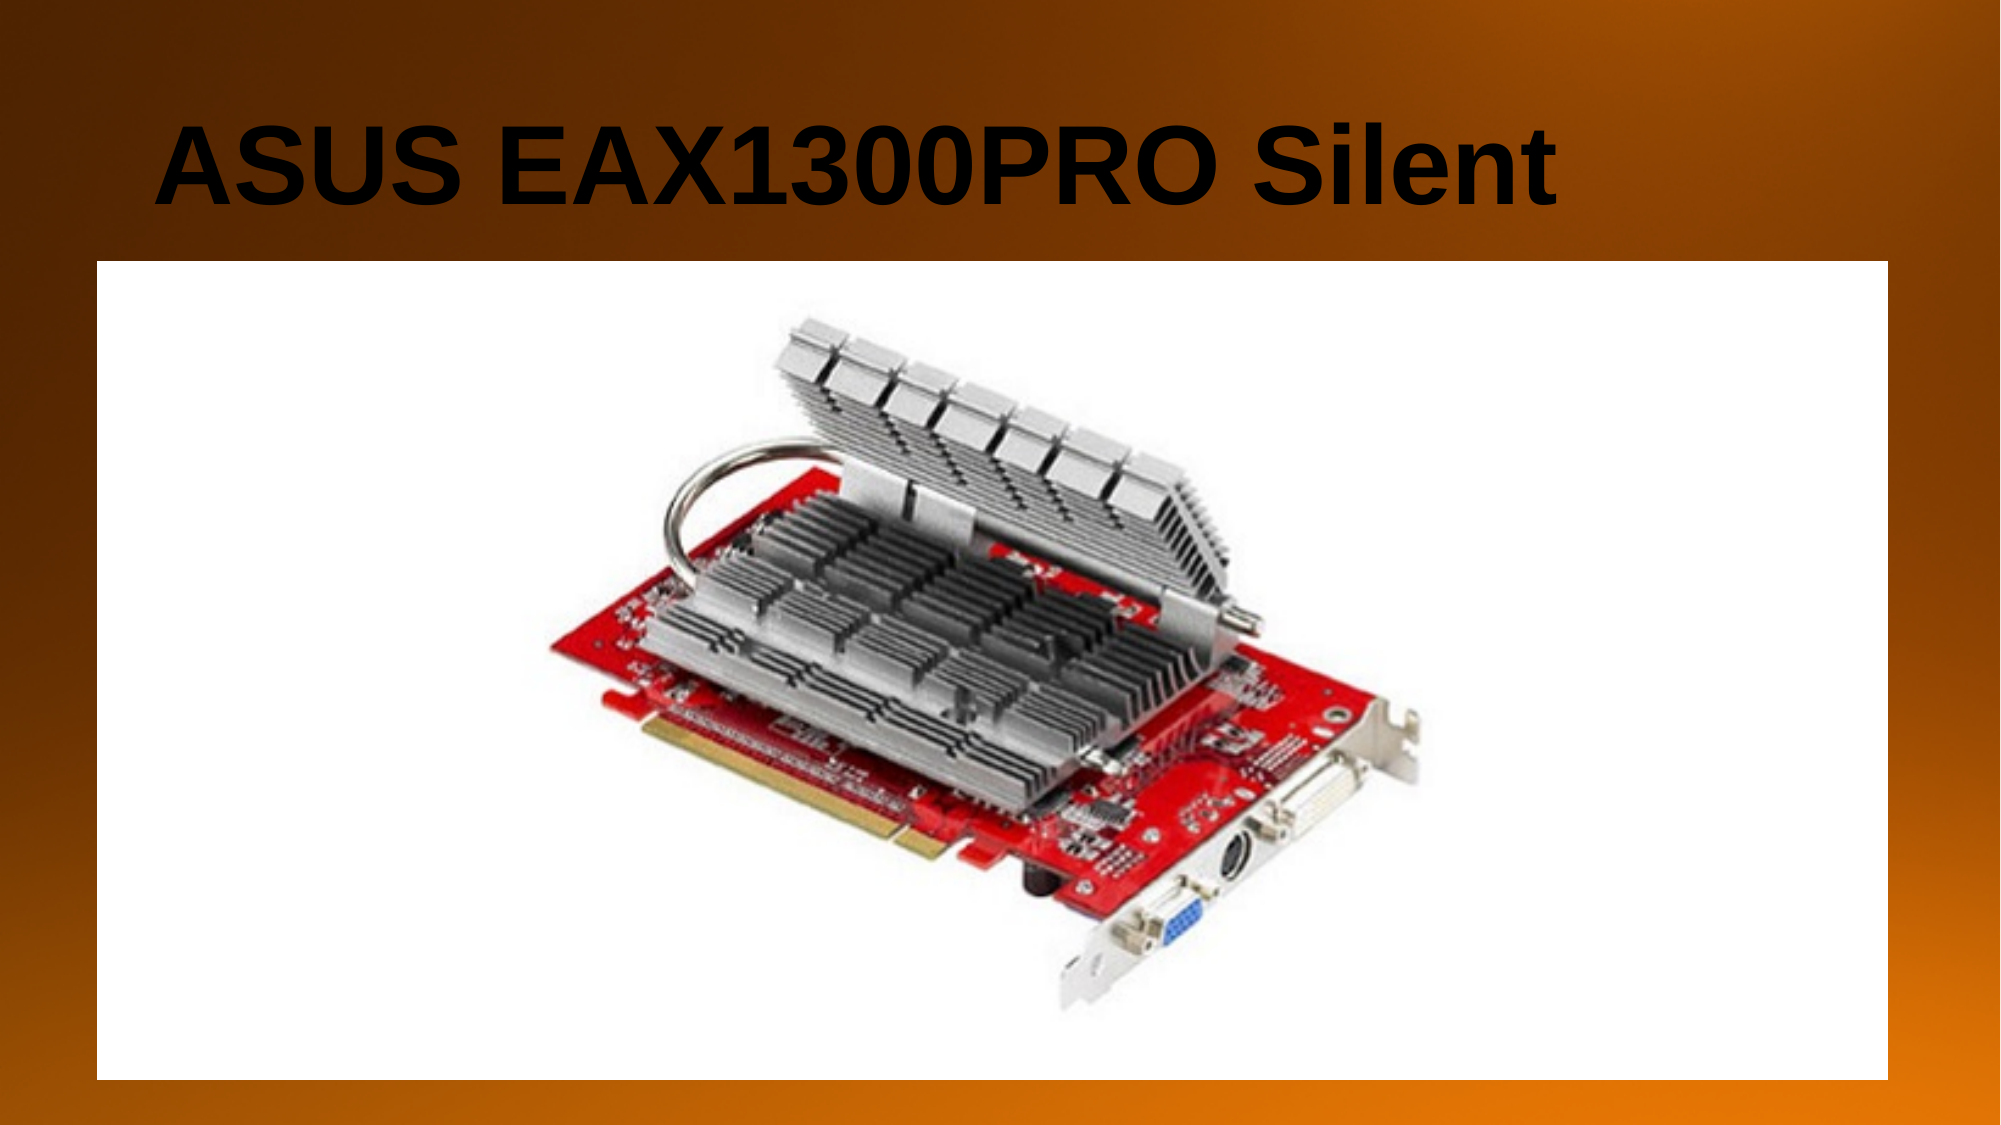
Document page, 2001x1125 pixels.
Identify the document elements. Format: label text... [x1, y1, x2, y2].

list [97, 261, 1888, 1080]
picture [0, 0, 2001, 1125]
title ASUS EAX1300PRO Silent [137, 59, 1863, 261]
